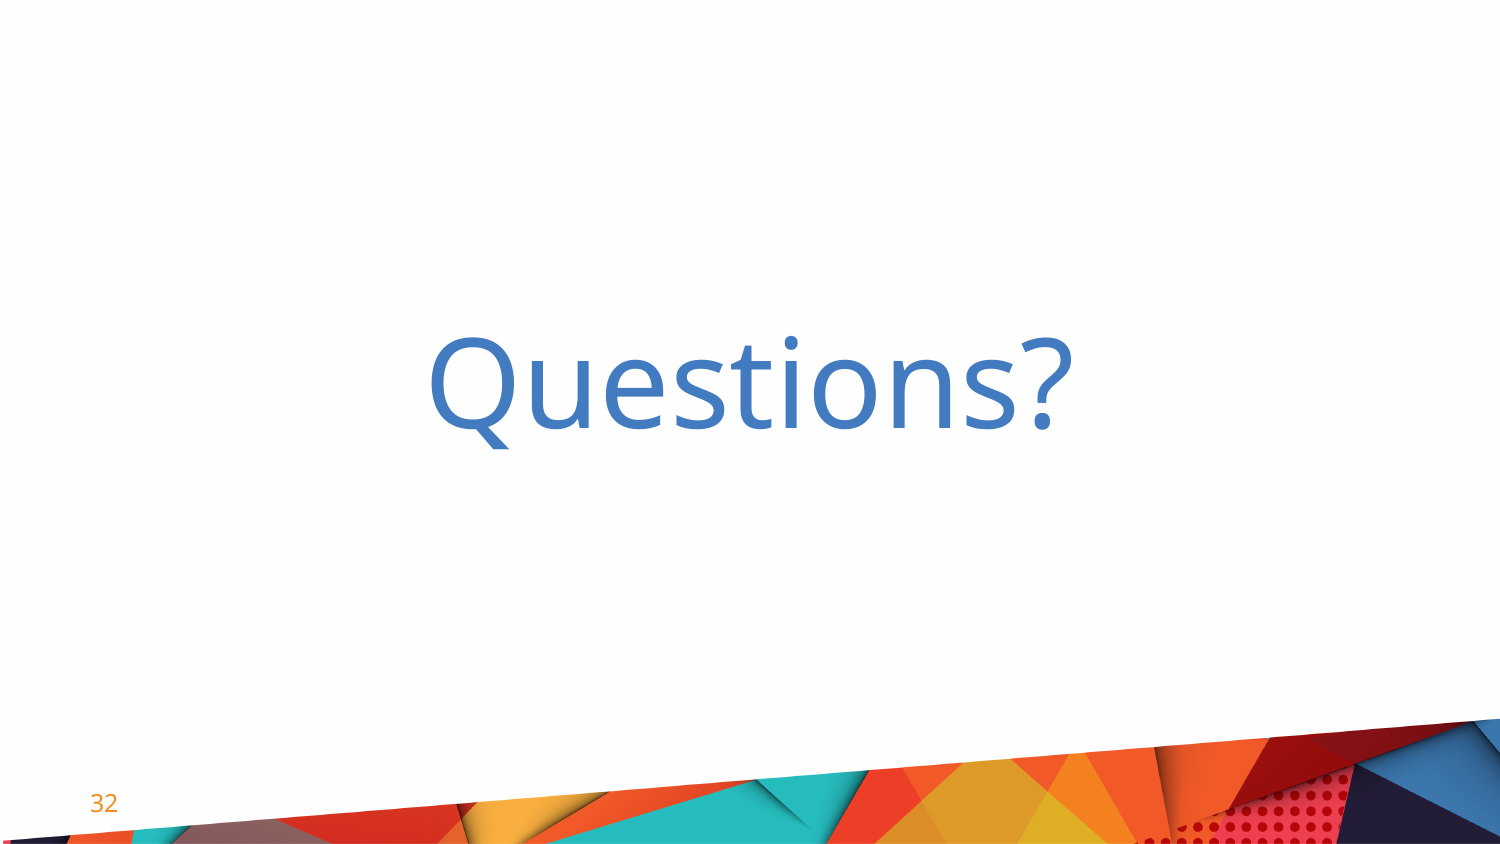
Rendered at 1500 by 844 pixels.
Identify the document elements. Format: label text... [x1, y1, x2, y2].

title Questions? [75, 296, 1425, 548]
picture [0, 0, 1500, 844]
slide_number 32 [75, 782, 237, 827]
